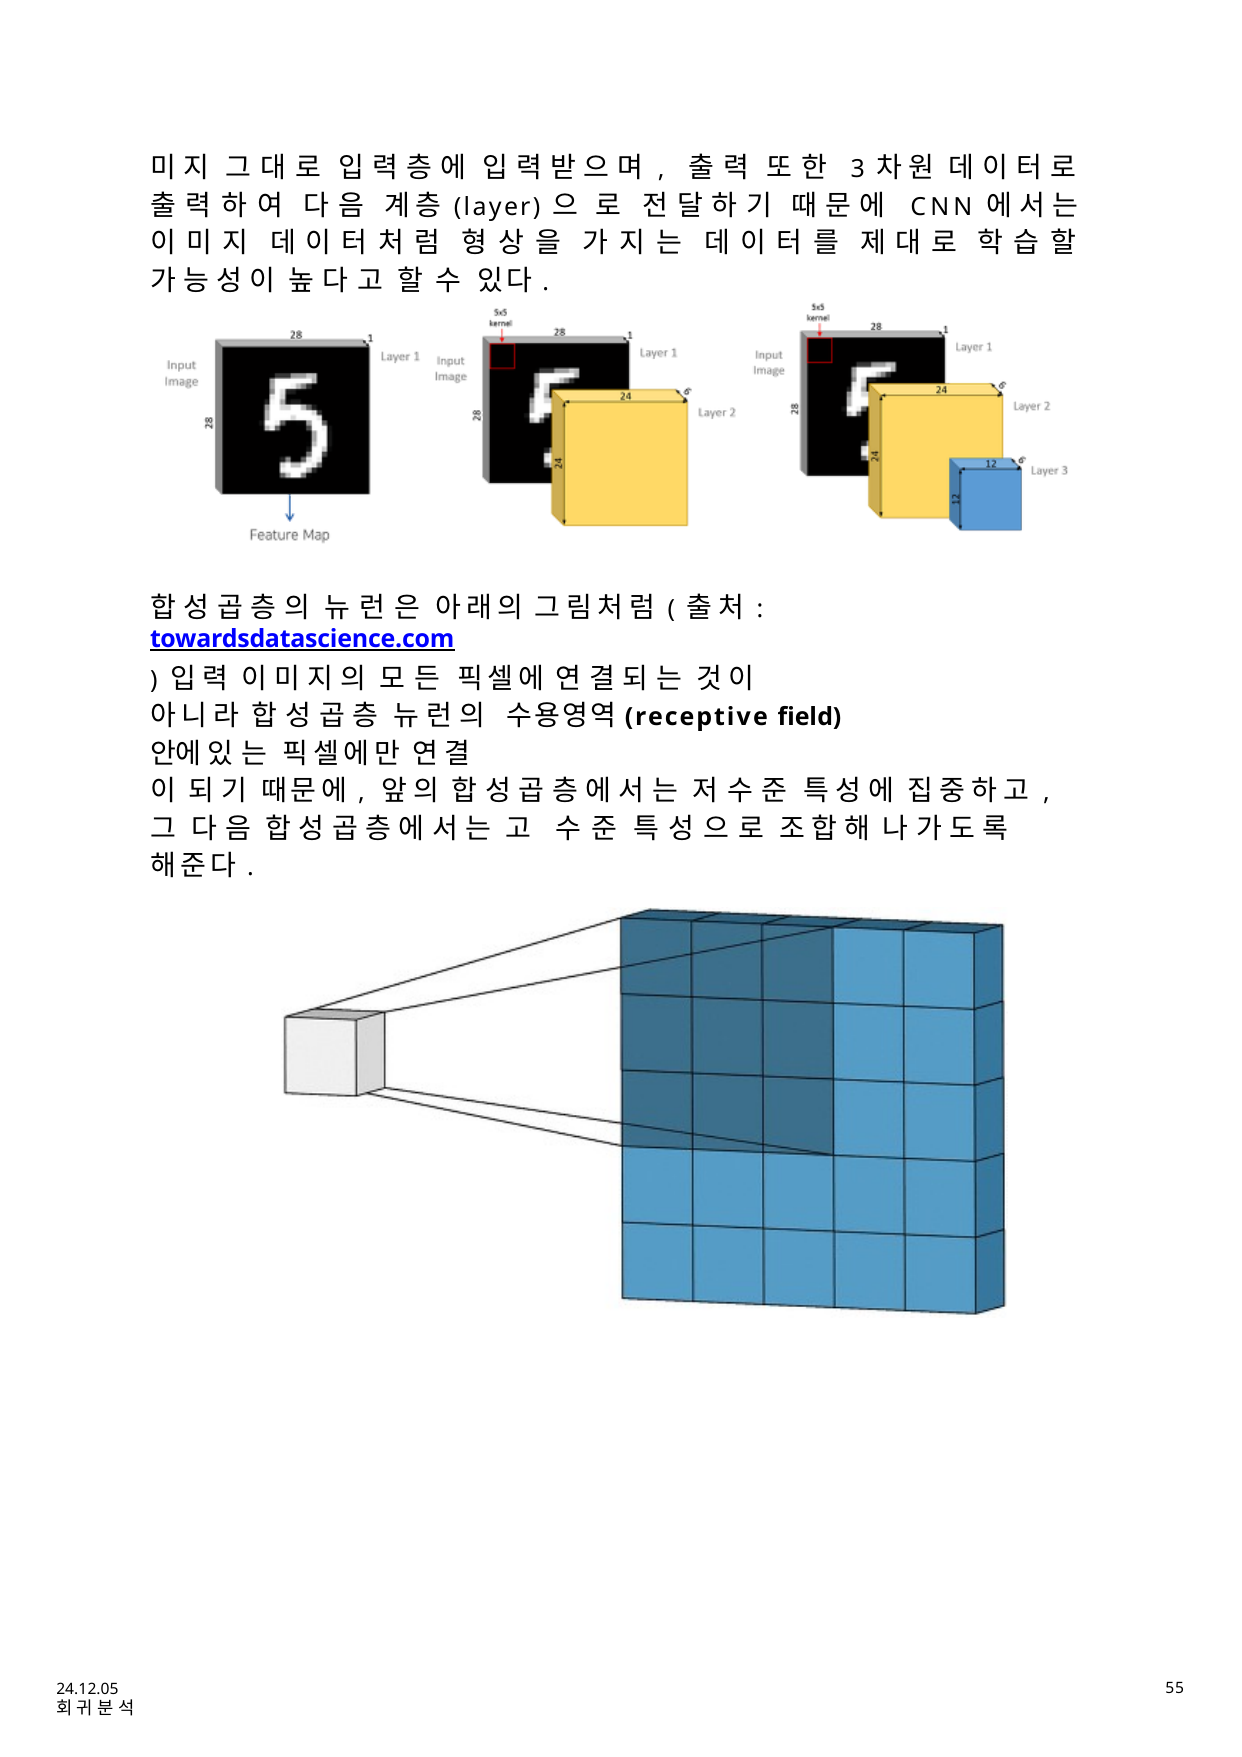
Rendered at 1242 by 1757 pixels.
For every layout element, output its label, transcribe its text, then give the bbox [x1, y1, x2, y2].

text_box 미지 그대로 입력층에 입력받으며, 출력 또한 3차원 데이터로 출력하여 다음 계층(layer)으 로 전달하기 때문에 CNN에서는 이미지 데이터처럼 형상을 가지는 데이터를 제대로 학습할 가능성이 높다고 할 수 있다. [147, 144, 1084, 296]
picture [149, 299, 1093, 552]
slide_number 55 [1159, 1676, 1194, 1757]
text_box 합성곱층의 뉴런은 아래의 그림처럼(출처: towardsdatascience.com ) 입력 이미지의 모든 픽셀에 연결되는 것이 아니라 합성곱층 뉴런의 수용영역(receptive field)안에 있는 픽셀에만 연결 이 되기 때문에, 앞의 합성곱층에서는 저수준 특성에 집중하고, 그 다음 합성곱층에서는 고 수준 특성으로 조합해 나가도록 해준다. [147, 583, 1072, 881]
picture [281, 907, 1009, 1318]
footer 24.12.05 회귀분석 [54, 1676, 182, 1757]
